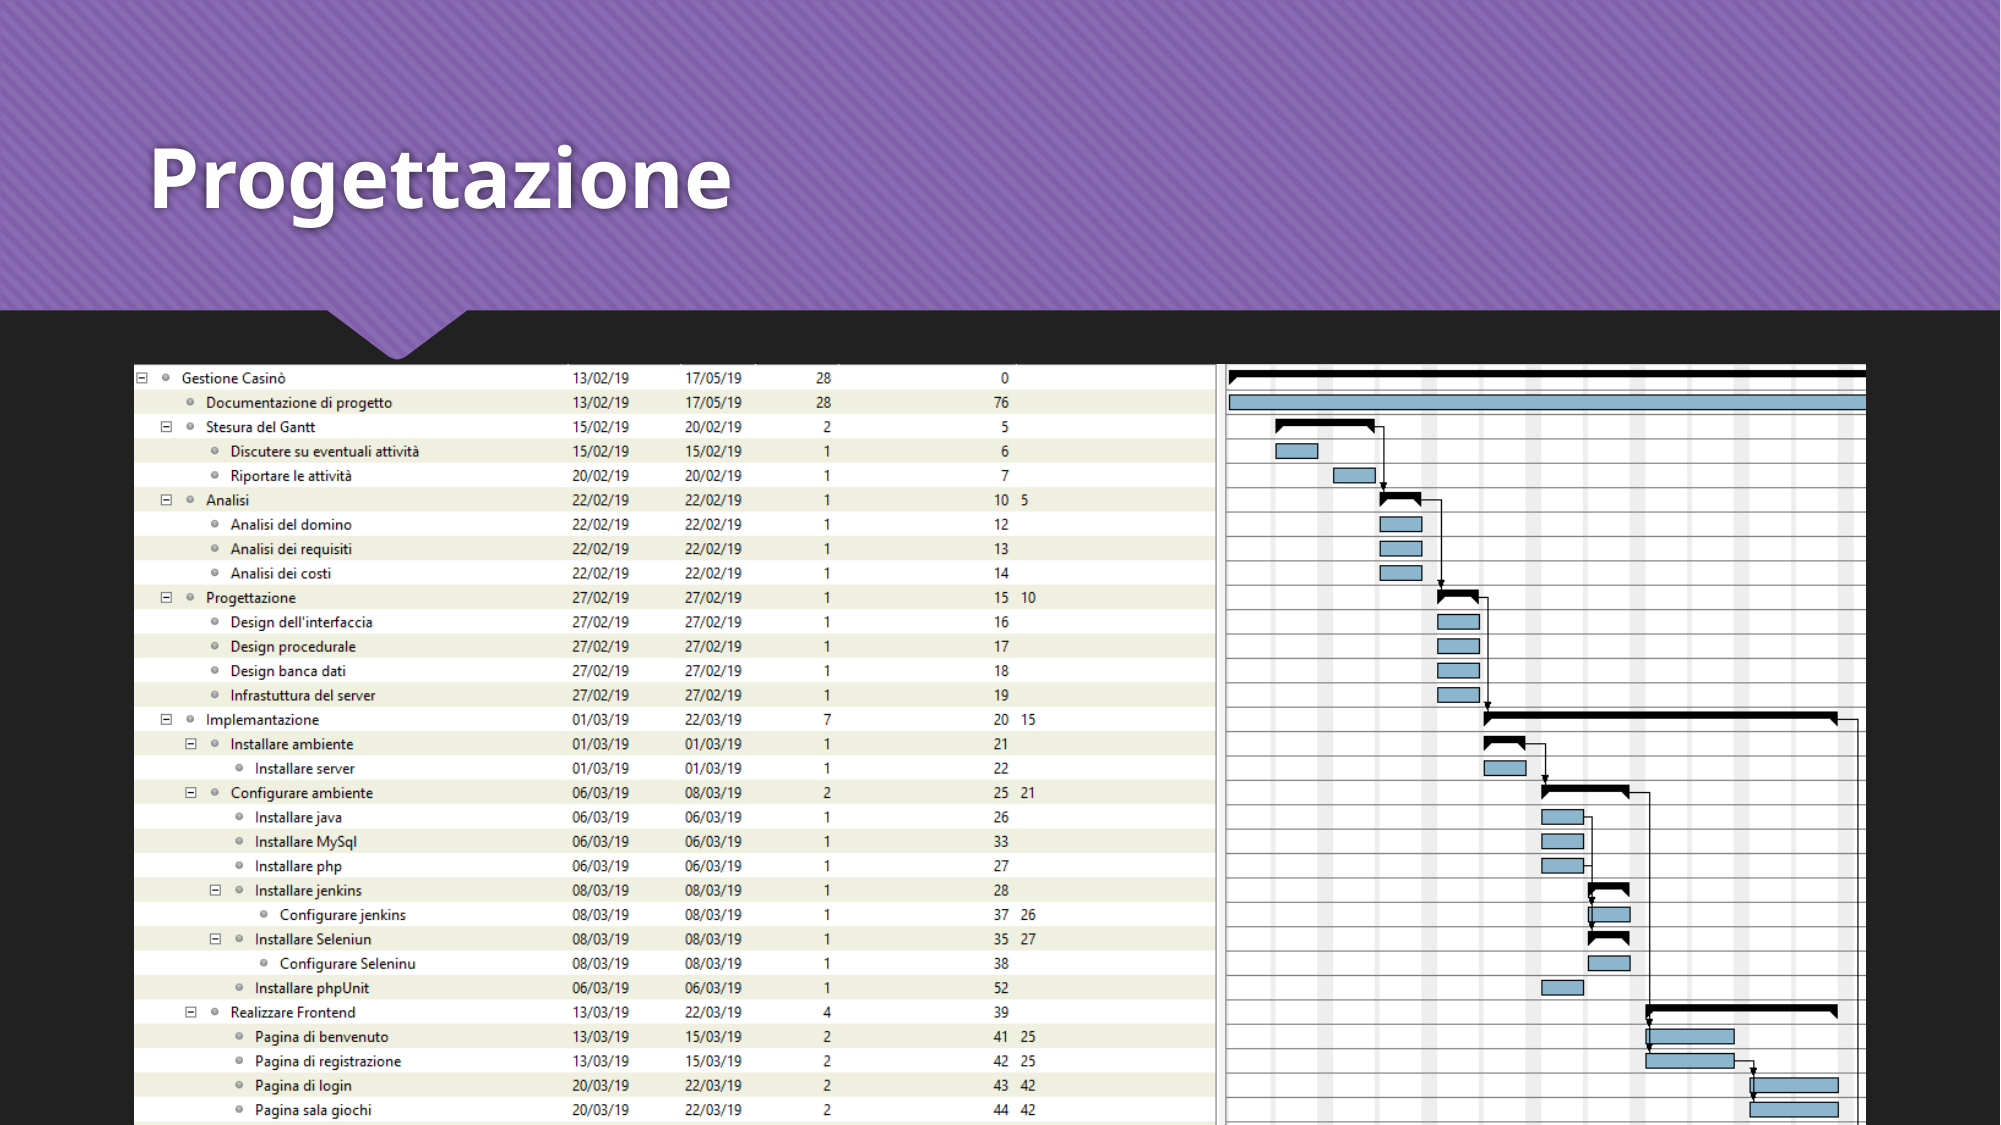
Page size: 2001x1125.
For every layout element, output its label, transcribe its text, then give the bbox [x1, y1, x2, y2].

picture [133, 364, 1866, 1125]
title Progettazione [132, 73, 1868, 233]
